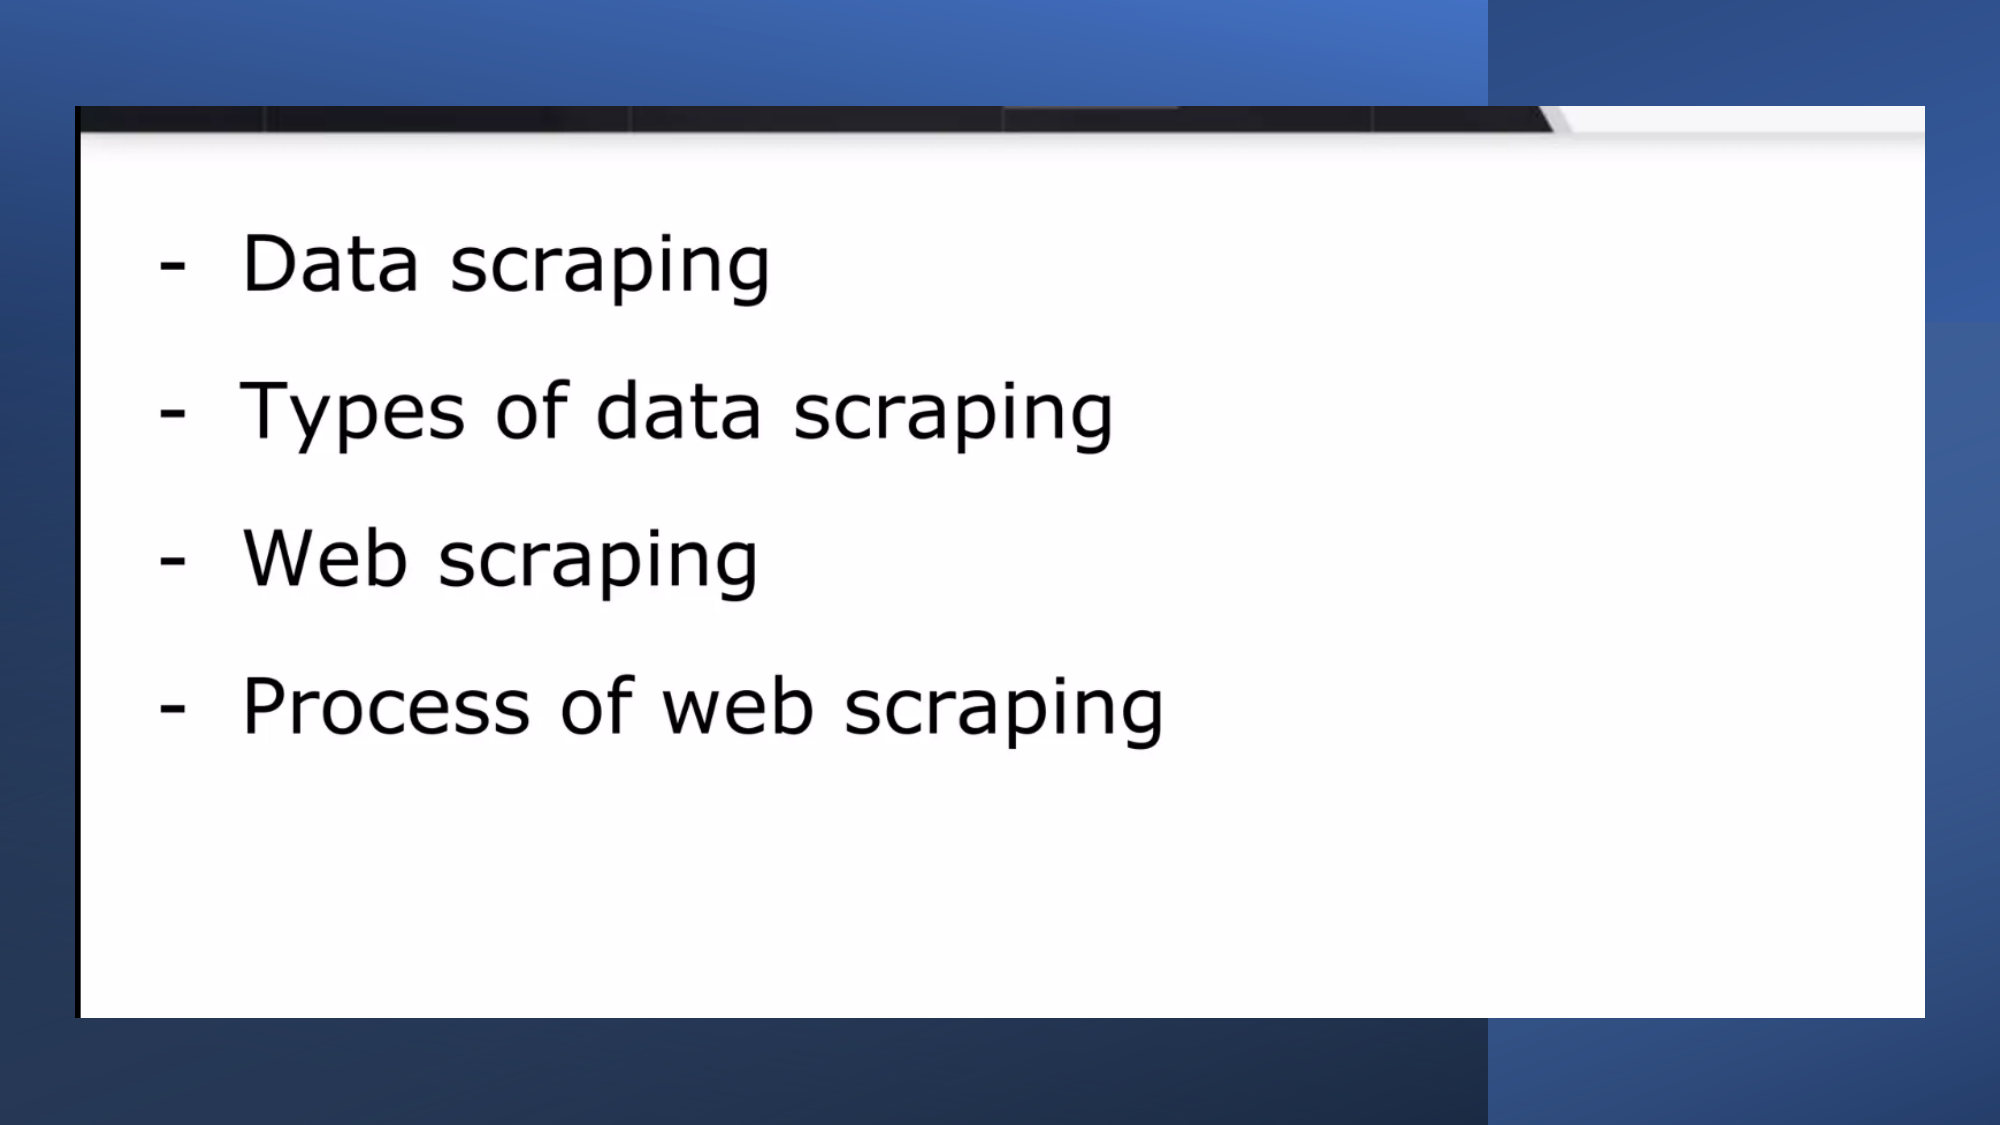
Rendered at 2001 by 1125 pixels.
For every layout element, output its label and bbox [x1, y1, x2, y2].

text_box [0, 321, 2000, 1125]
text_box [0, 0, 1489, 321]
text_box [1489, 0, 2000, 321]
picture [74, 106, 1925, 1018]
